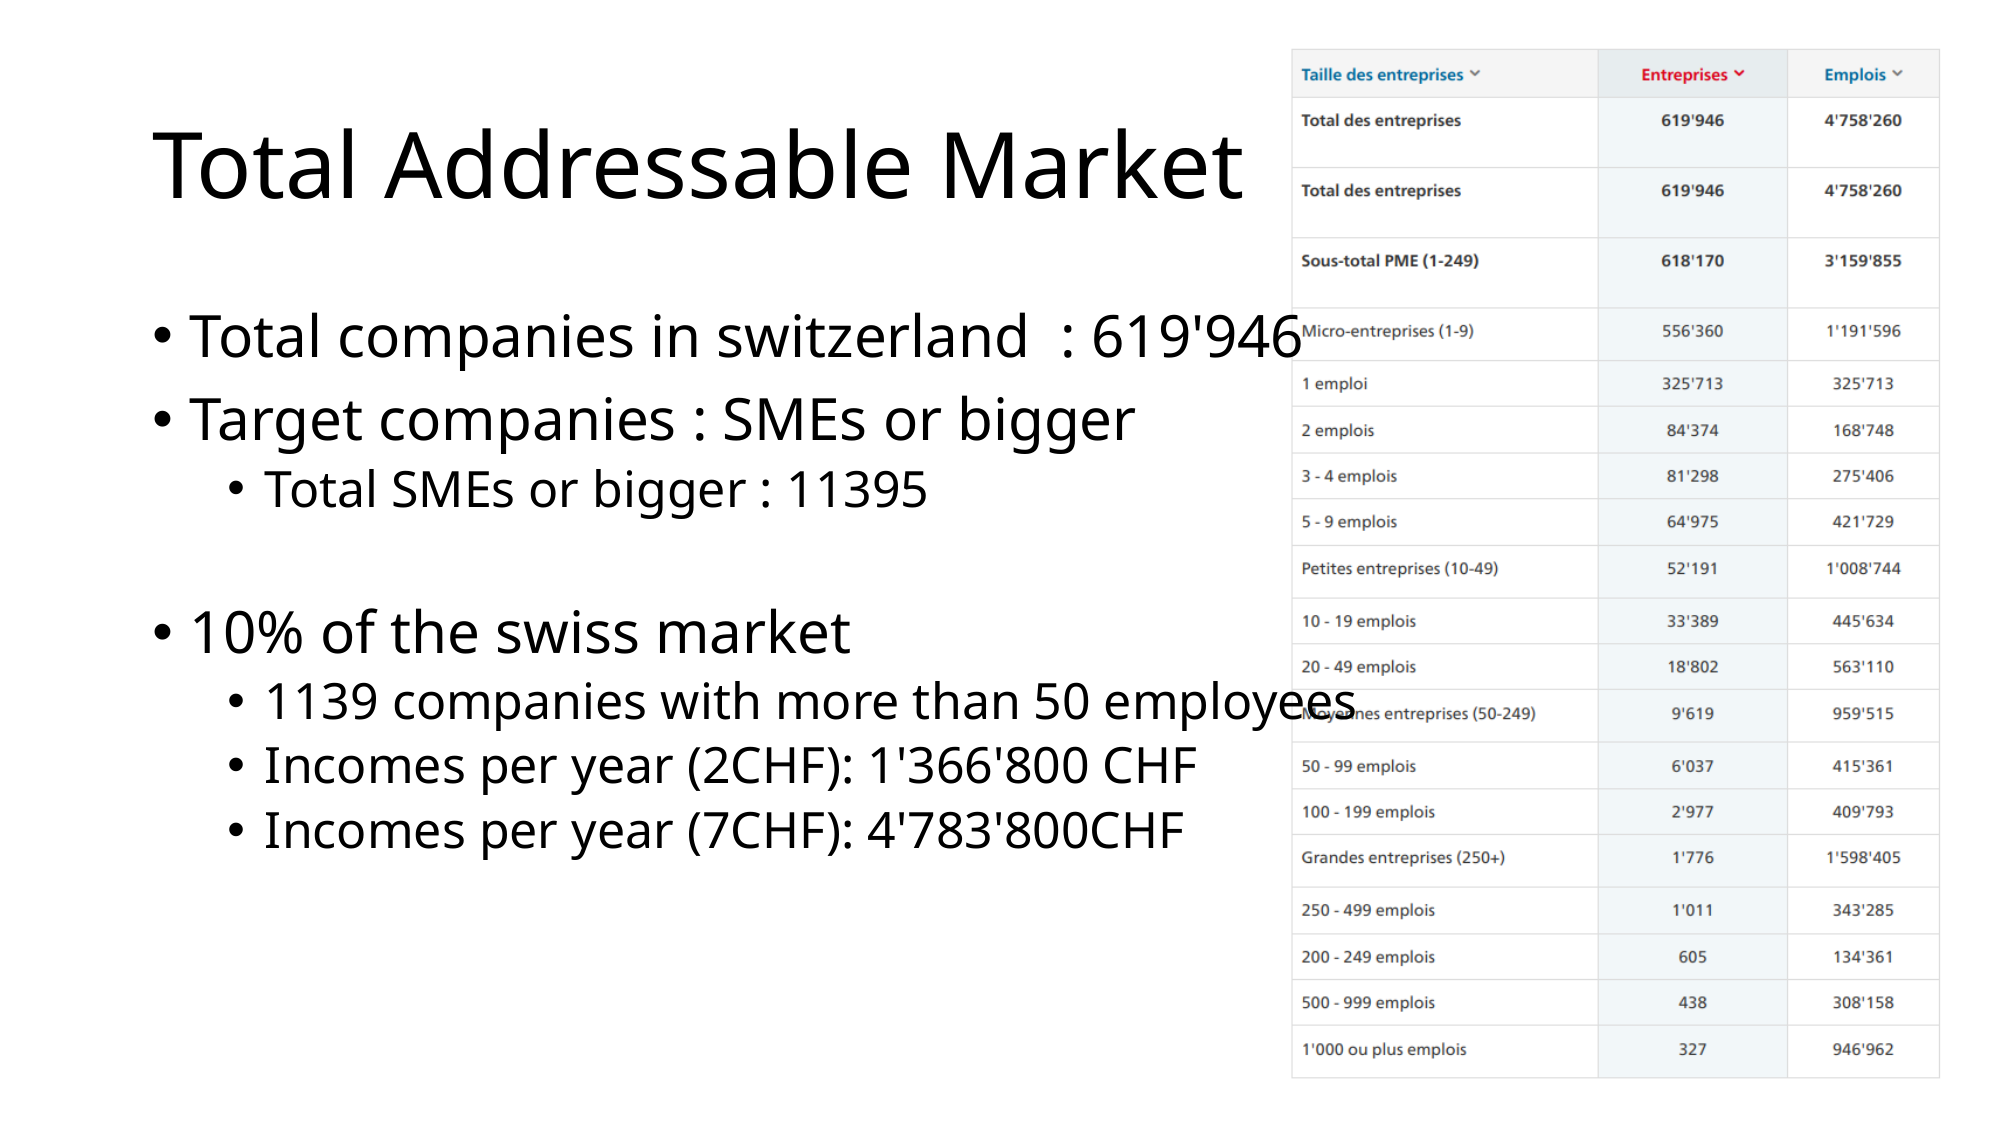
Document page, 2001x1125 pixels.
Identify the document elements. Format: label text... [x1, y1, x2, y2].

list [1280, 35, 1954, 1089]
text_box Total companies in switzerland : 619'946 Target companies : SMEs or bigger Total SMEs or bigger : 11395 10% of the swiss market 1139 companies with more than 50 employees Incomes per year (2CHF): 1'366'800 CHF Incomes per year (7CHF): 4'783'800CHF [137, 299, 1280, 1014]
title Total Addressable Market [137, 59, 1280, 278]
